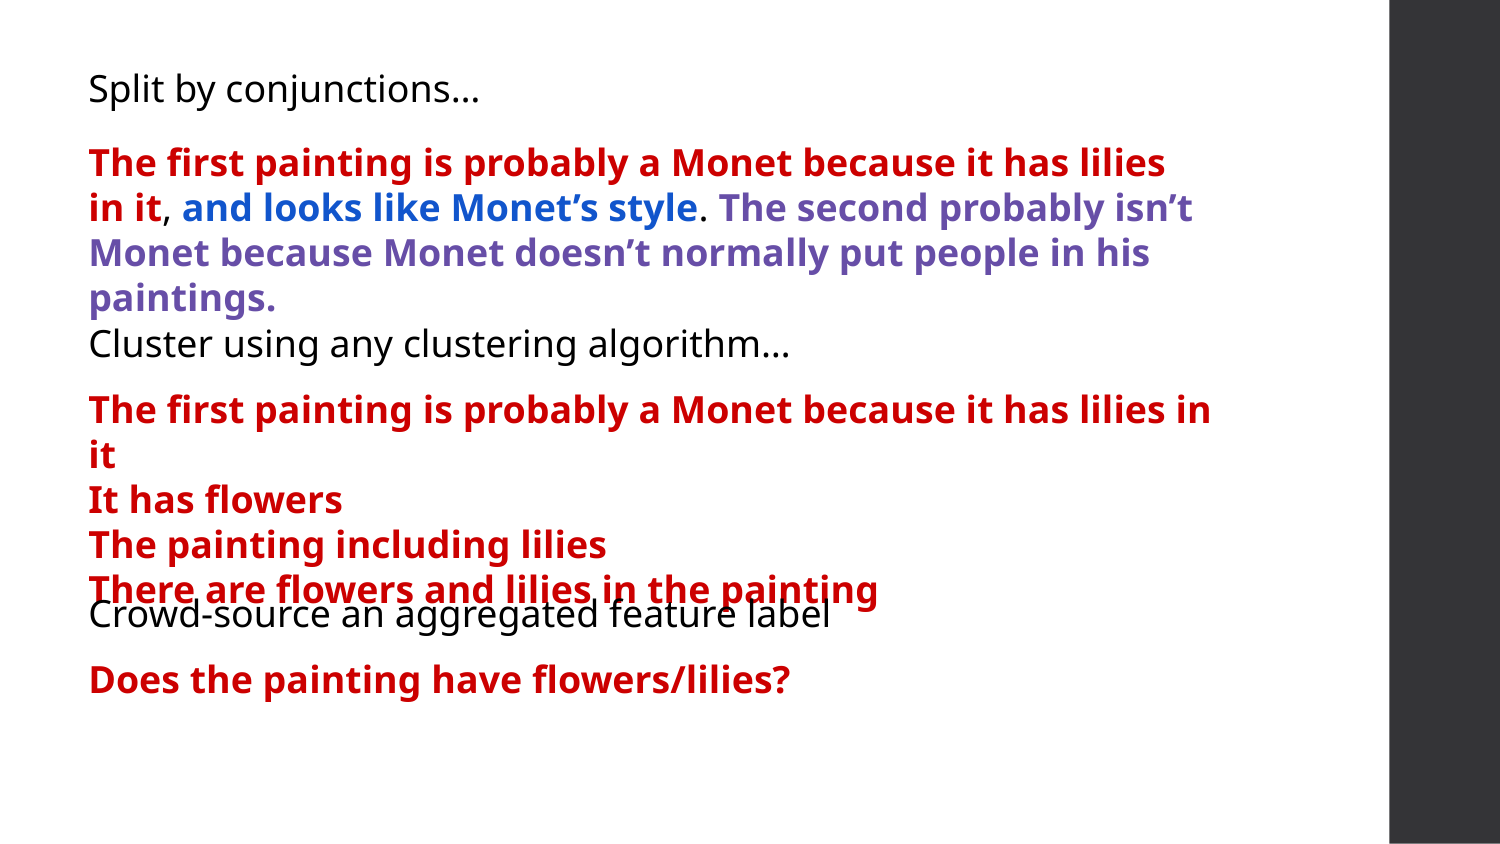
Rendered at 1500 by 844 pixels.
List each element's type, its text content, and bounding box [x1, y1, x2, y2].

text_box Crowd-source an aggregated feature label [73, 575, 1157, 640]
text_box Does the painting have flowers/lilies? [73, 640, 1245, 716]
text_box The first painting is probably a Monet because it has lilies in it It has flowers The painting including lilies There are flowers and lilies in the painting [73, 370, 1245, 626]
text_box Cluster using any clustering algorithm… [73, 305, 1157, 370]
text_box Split by conjunctions… [73, 49, 1157, 124]
text_box The first painting is probably a Monet because it has lilies in it, and looks like Monet’s style. The second probably isn’t Monet because Monet doesn’t normally put people in his paintings. [73, 124, 1222, 335]
